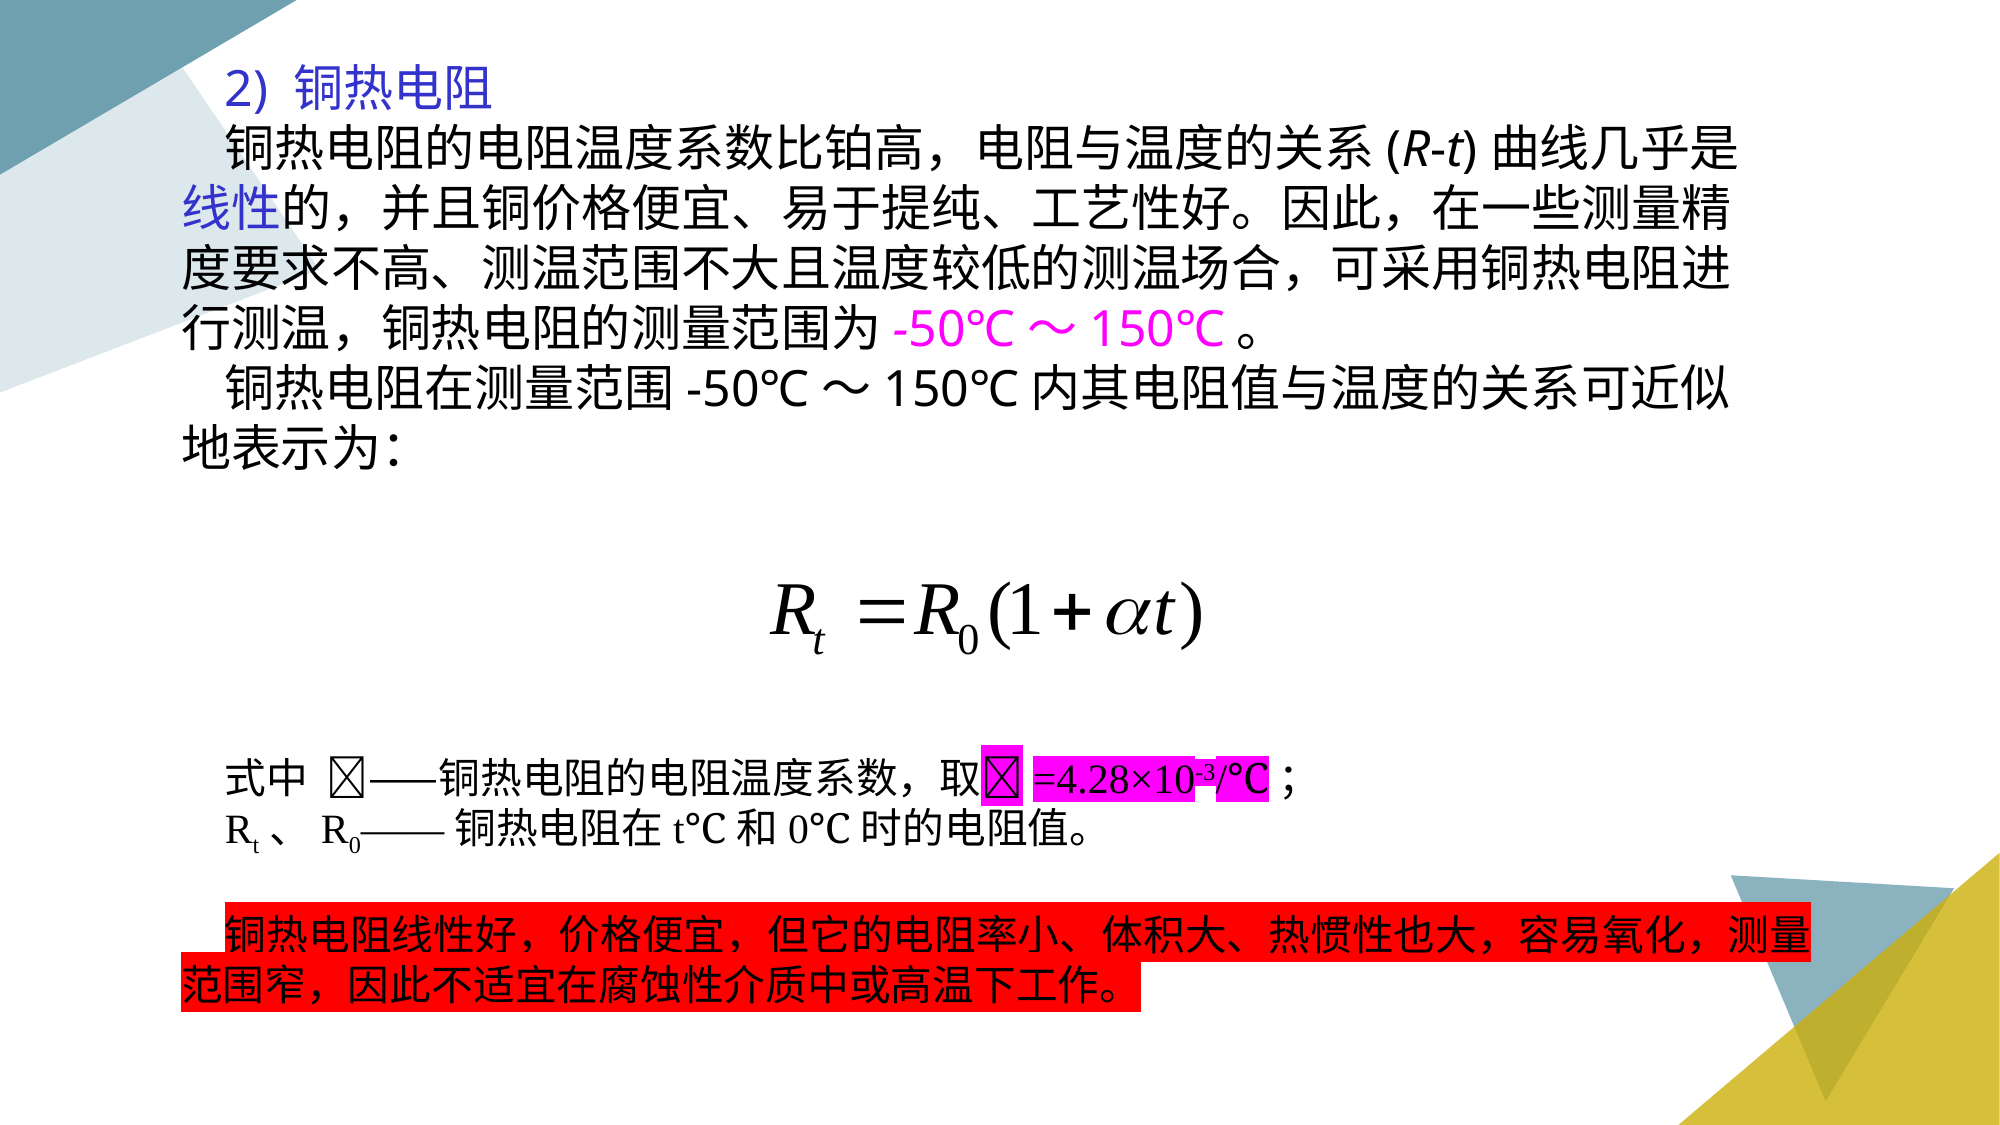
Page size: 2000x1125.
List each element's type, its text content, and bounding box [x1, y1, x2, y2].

text_box 式中 ——铜热电阻的电阻温度系数，取=4.28×10-3/℃； Rt、R0——铜热电阻在t℃和0℃时的电阻值。 铜热电阻线性好，价格便宜，但它的电阻率小、体积大、热惯性也大，容易氧化，测量范围窄，因此不适宜在腐蚀性介质中或高温下工作。 [166, 744, 1832, 1016]
text_box 2) 铜热电阻 铜热电阻的电阻温度系数比铂高，电阻与温度的关系(R-t)曲线几乎是线性的，并且铜价格便宜、易于提纯、工艺性好。因此，在一些测量精度要求不高、测温范围不大且温度较低的测温场合，可采用铜热电阻进行测温，铜热电阻的测量范围为-50℃～150℃。 铜热电阻在测量范围-50℃～150℃内其电阻值与温度的关系可近似地表示为： [166, 49, 1775, 485]
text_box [756, 558, 1217, 673]
